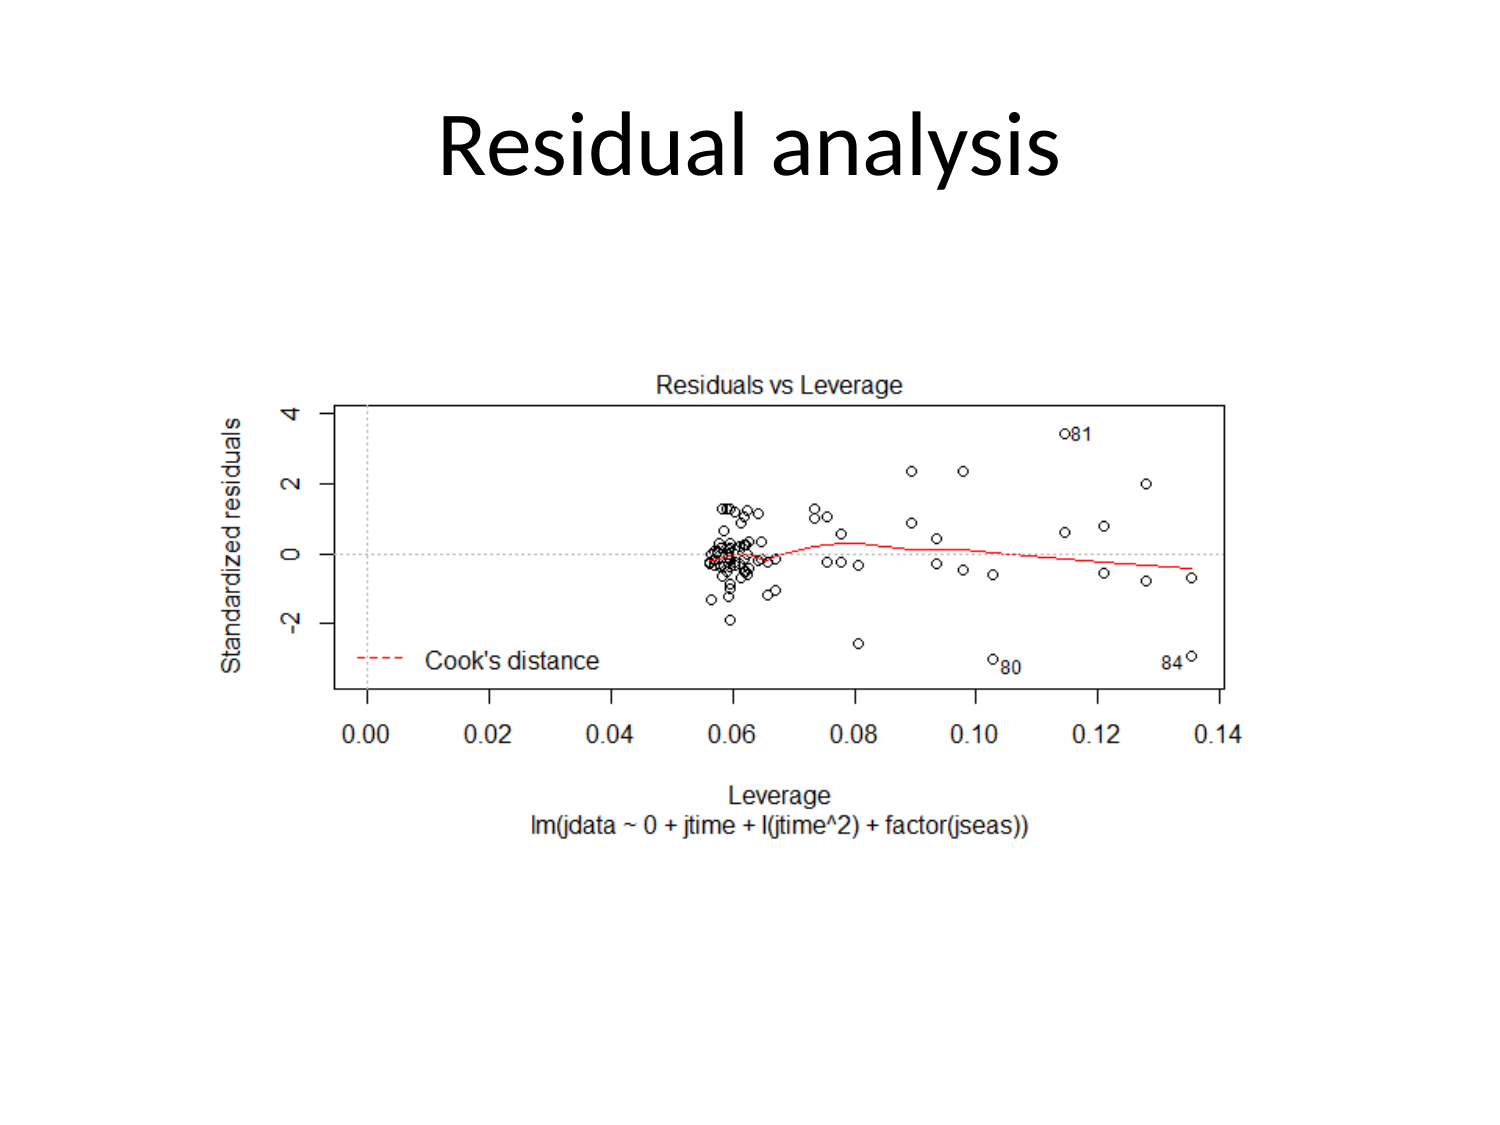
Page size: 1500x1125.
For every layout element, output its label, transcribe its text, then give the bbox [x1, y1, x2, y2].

title Residual analysis [75, 45, 1425, 233]
picture [212, 283, 1288, 842]
